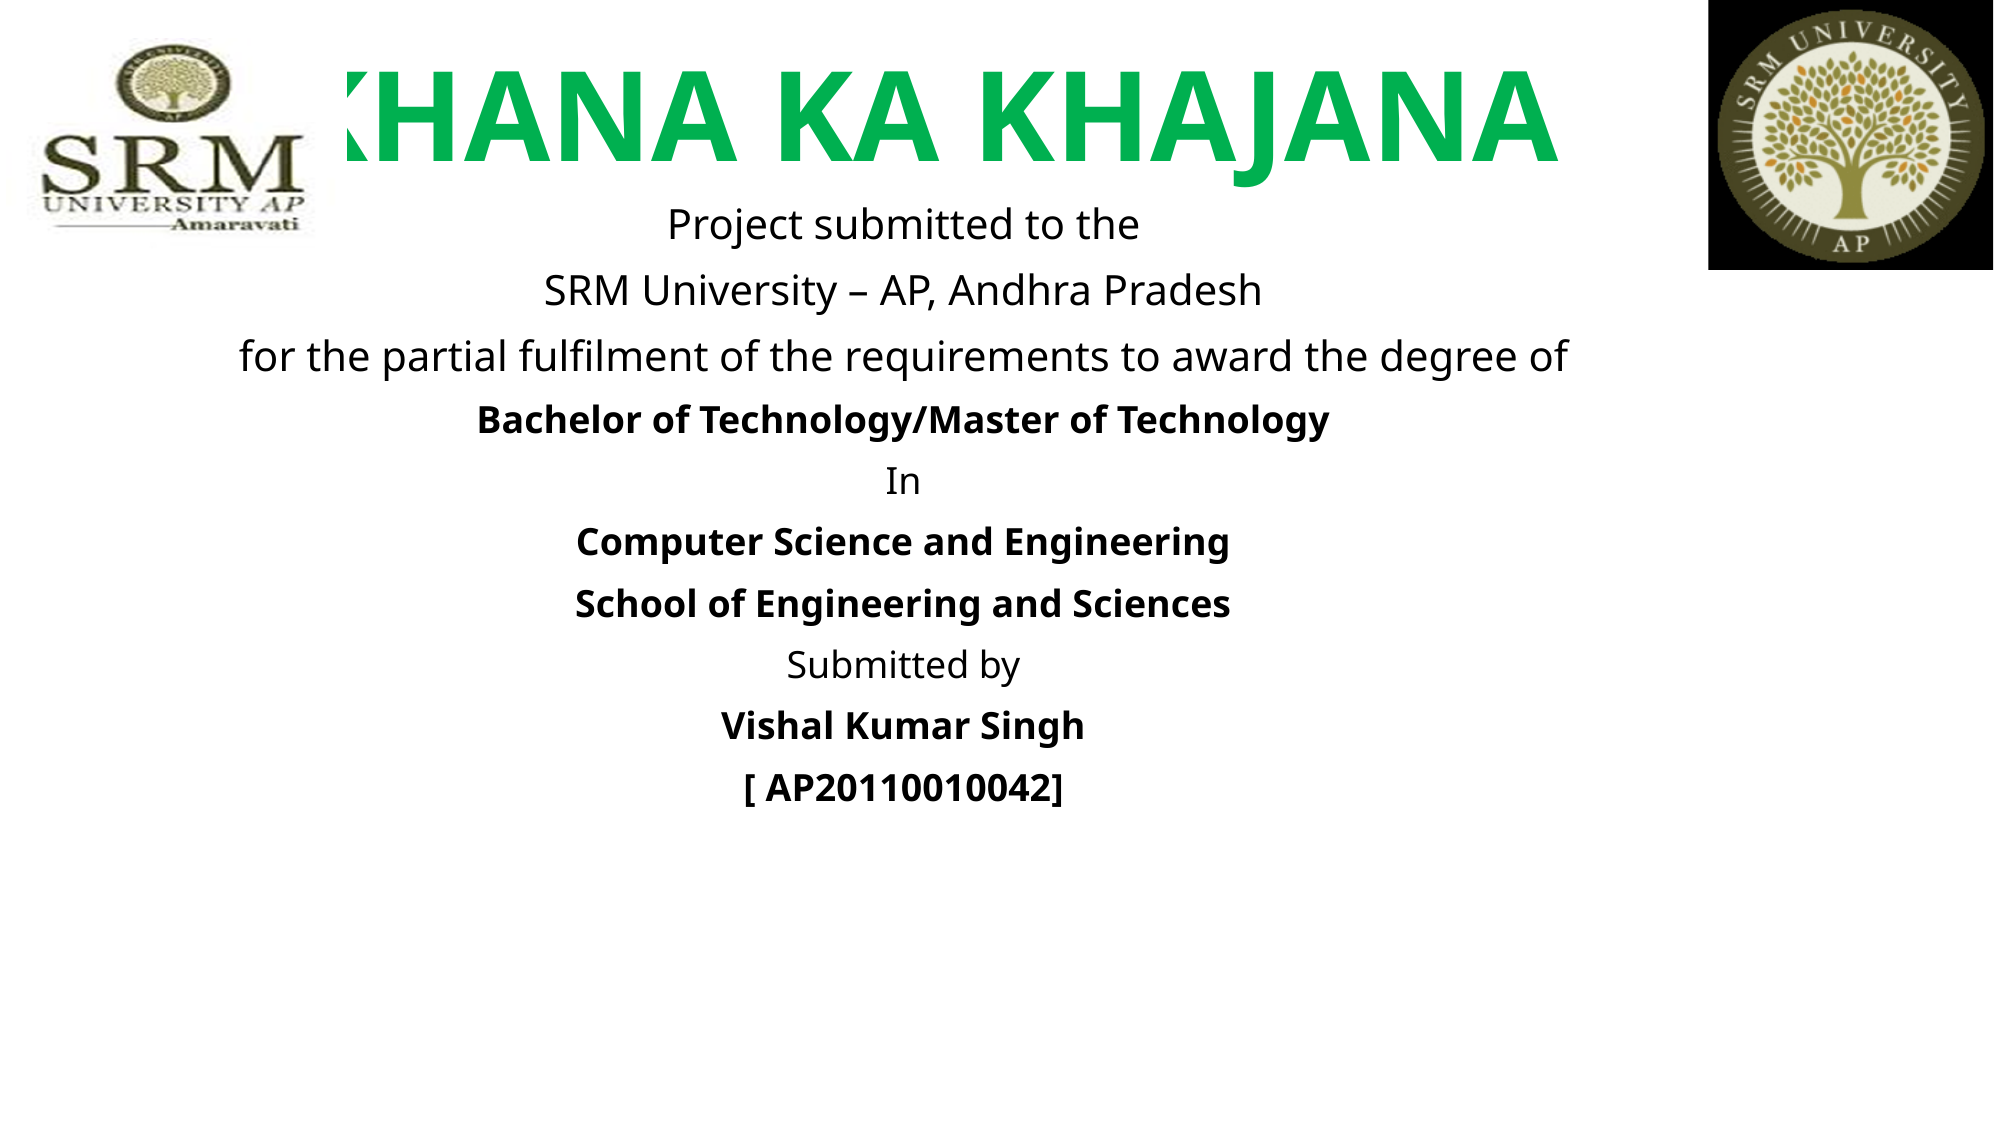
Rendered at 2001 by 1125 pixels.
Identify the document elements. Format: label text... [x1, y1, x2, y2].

title KHANA KA KHAJANA [172, 0, 1673, 196]
subtitle Project submitted to the SRM University – AP, Andhra Pradesh for the partial fulfilment of the requirements to award the degree of Bachelor of Technology/Master of Technology In Computer Science and Engineering School of Engineering and Sciences Submitted by Vishal Kumar Singh [ AP20110010042] [153, 195, 1654, 468]
picture [6, 37, 347, 270]
picture [1708, 0, 1994, 270]
